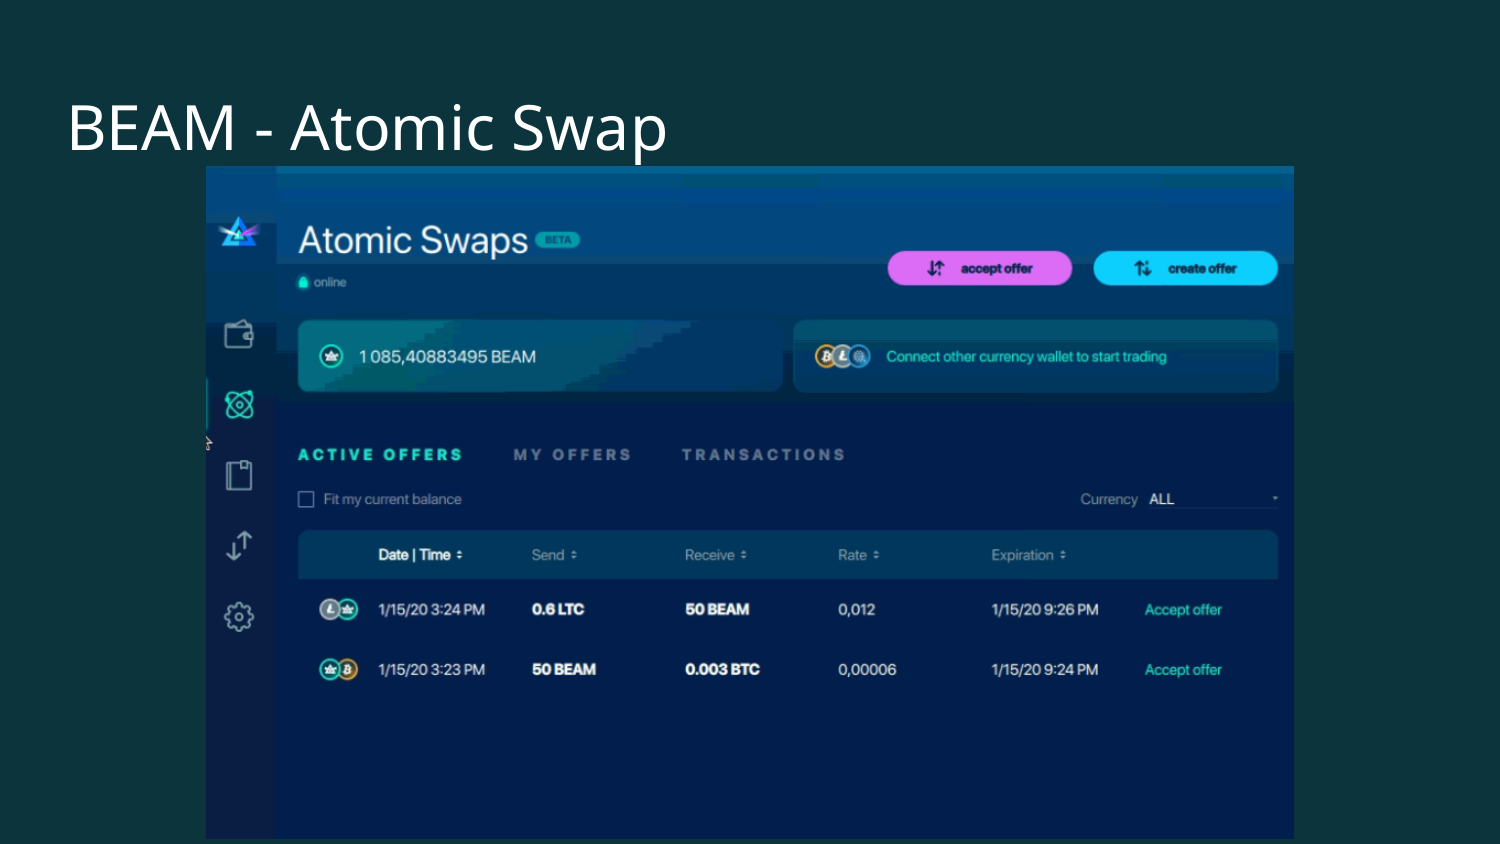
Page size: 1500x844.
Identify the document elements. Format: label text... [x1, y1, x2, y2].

picture [206, 168, 1294, 840]
title BEAM - Atomic Swap [51, 72, 1449, 167]
